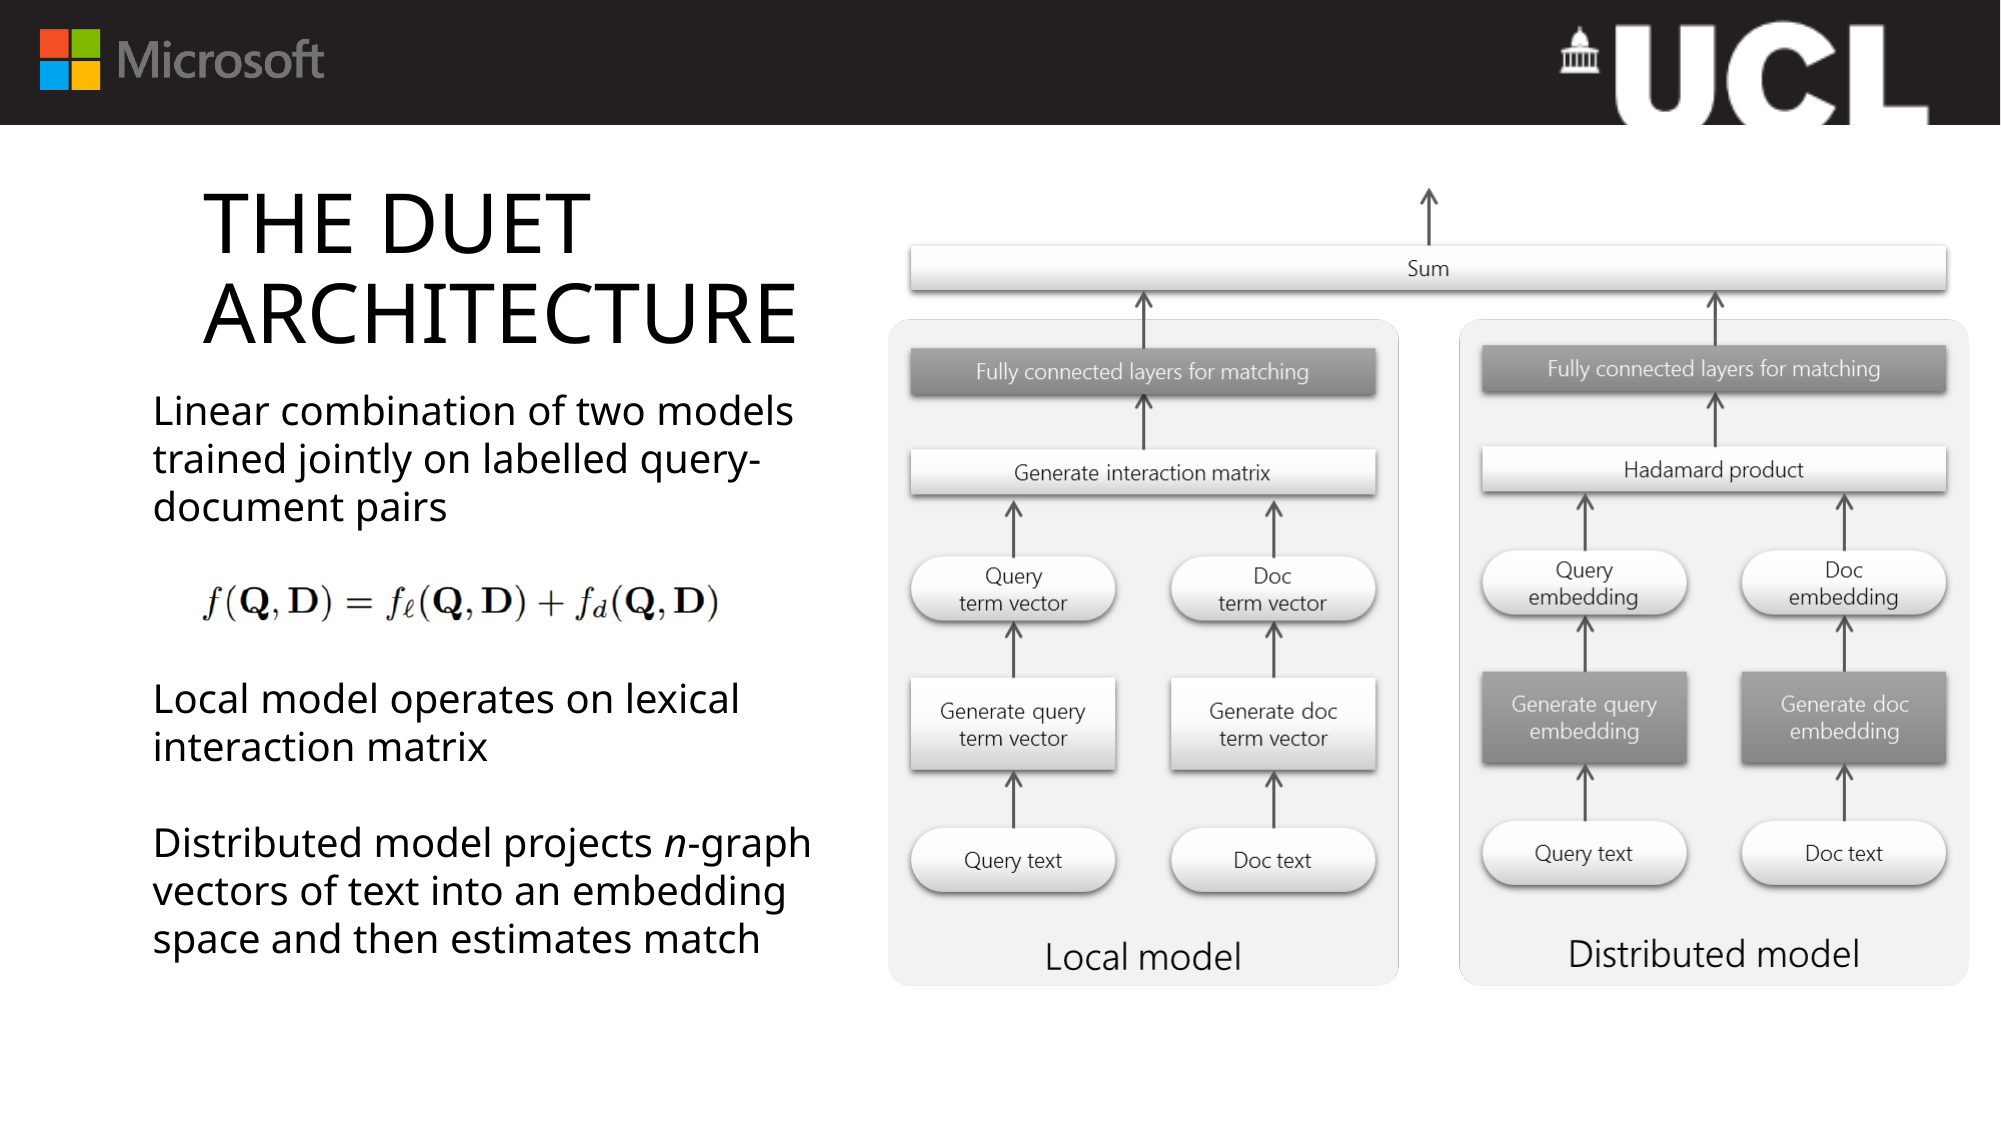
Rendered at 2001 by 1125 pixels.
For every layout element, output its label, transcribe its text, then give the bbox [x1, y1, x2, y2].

picture [887, 171, 1969, 1002]
list Linear combination of two models trained jointly on labelled query-document pairs Local model operates on lexical interaction matrix Distributed model projects n-graph vectors of text into an embedding space and then estimates match [137, 377, 830, 1013]
title The Duet architecture [188, 99, 821, 369]
picture [195, 566, 724, 644]
picture [0, 0, 363, 126]
